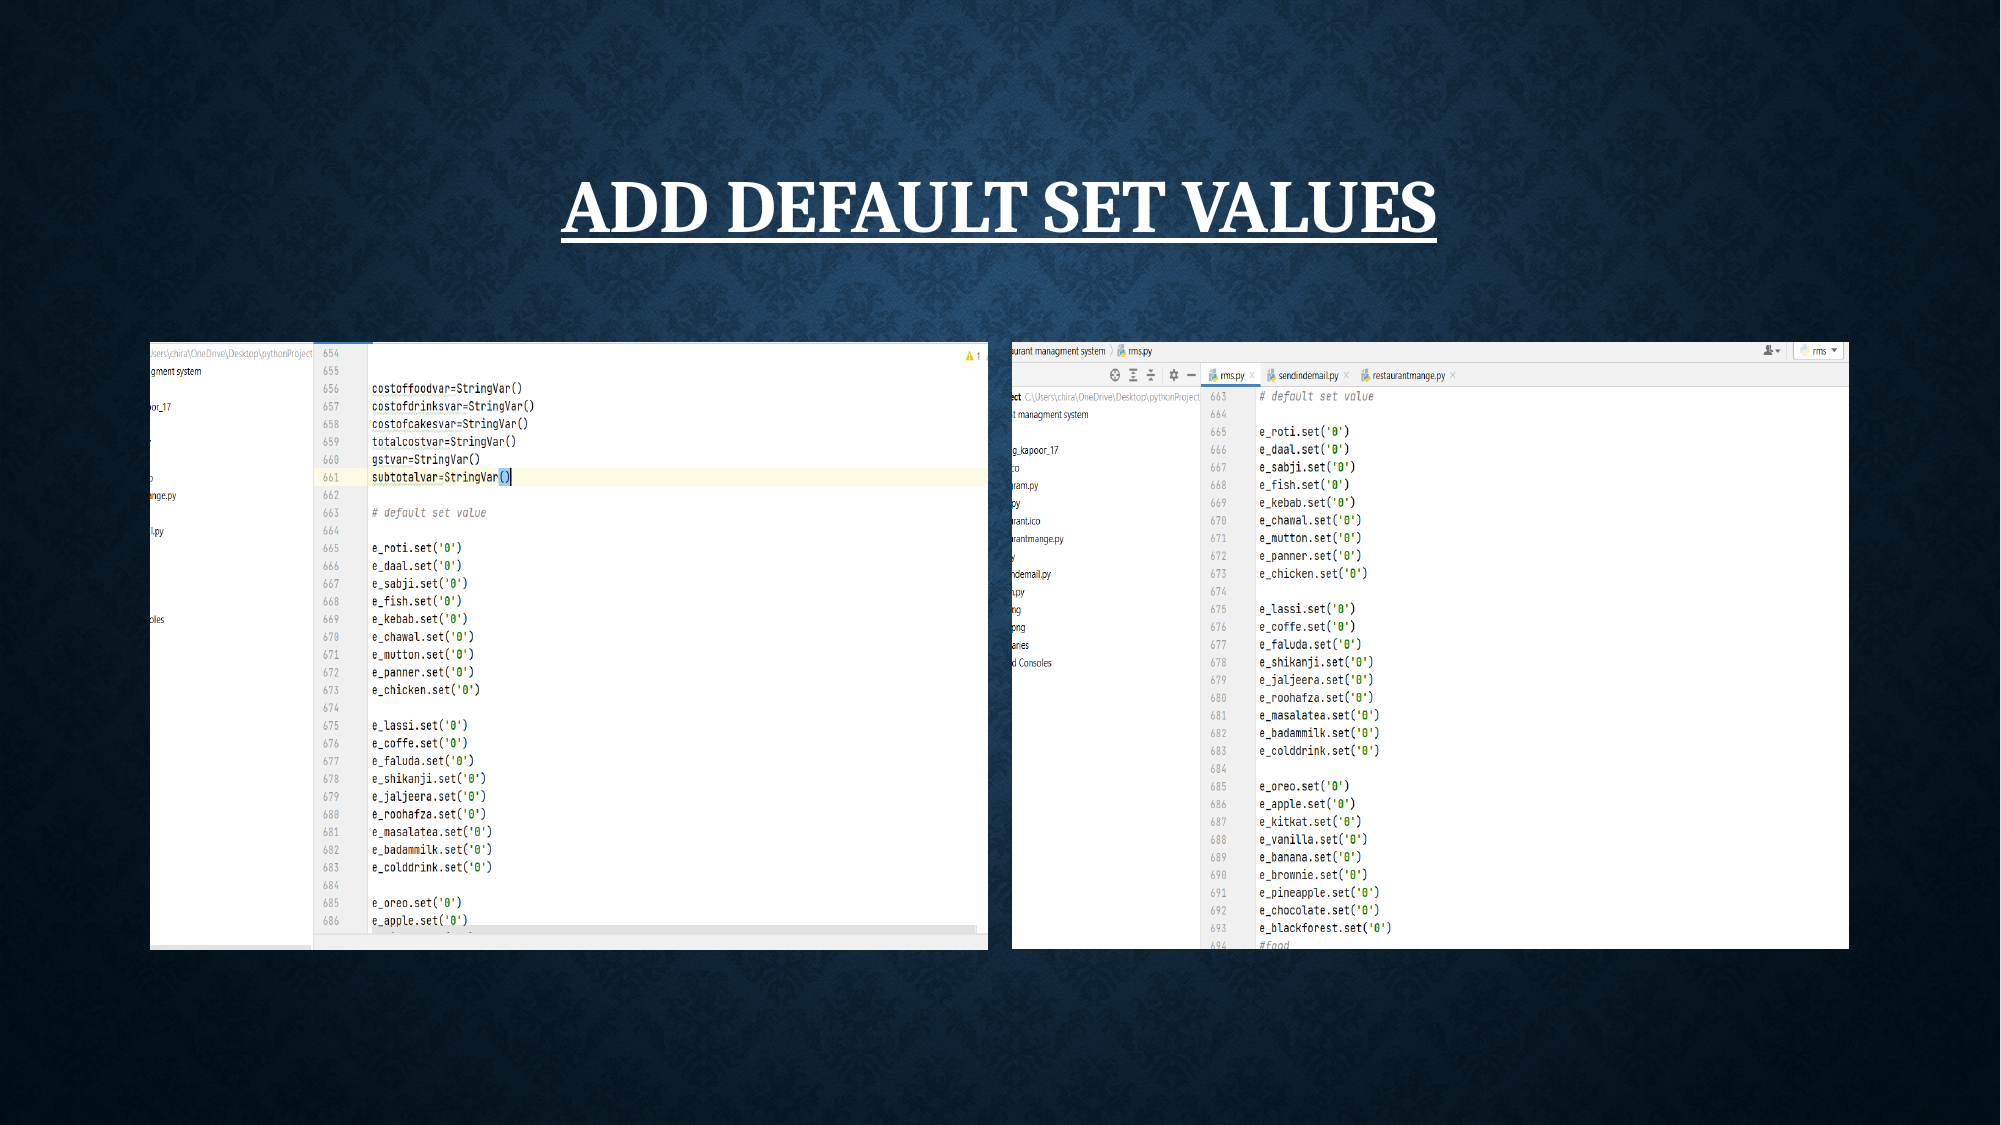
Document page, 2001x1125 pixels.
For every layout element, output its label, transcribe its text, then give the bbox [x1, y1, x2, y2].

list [1011, 341, 1849, 950]
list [149, 341, 989, 950]
title Add default set values [149, 99, 1849, 318]
